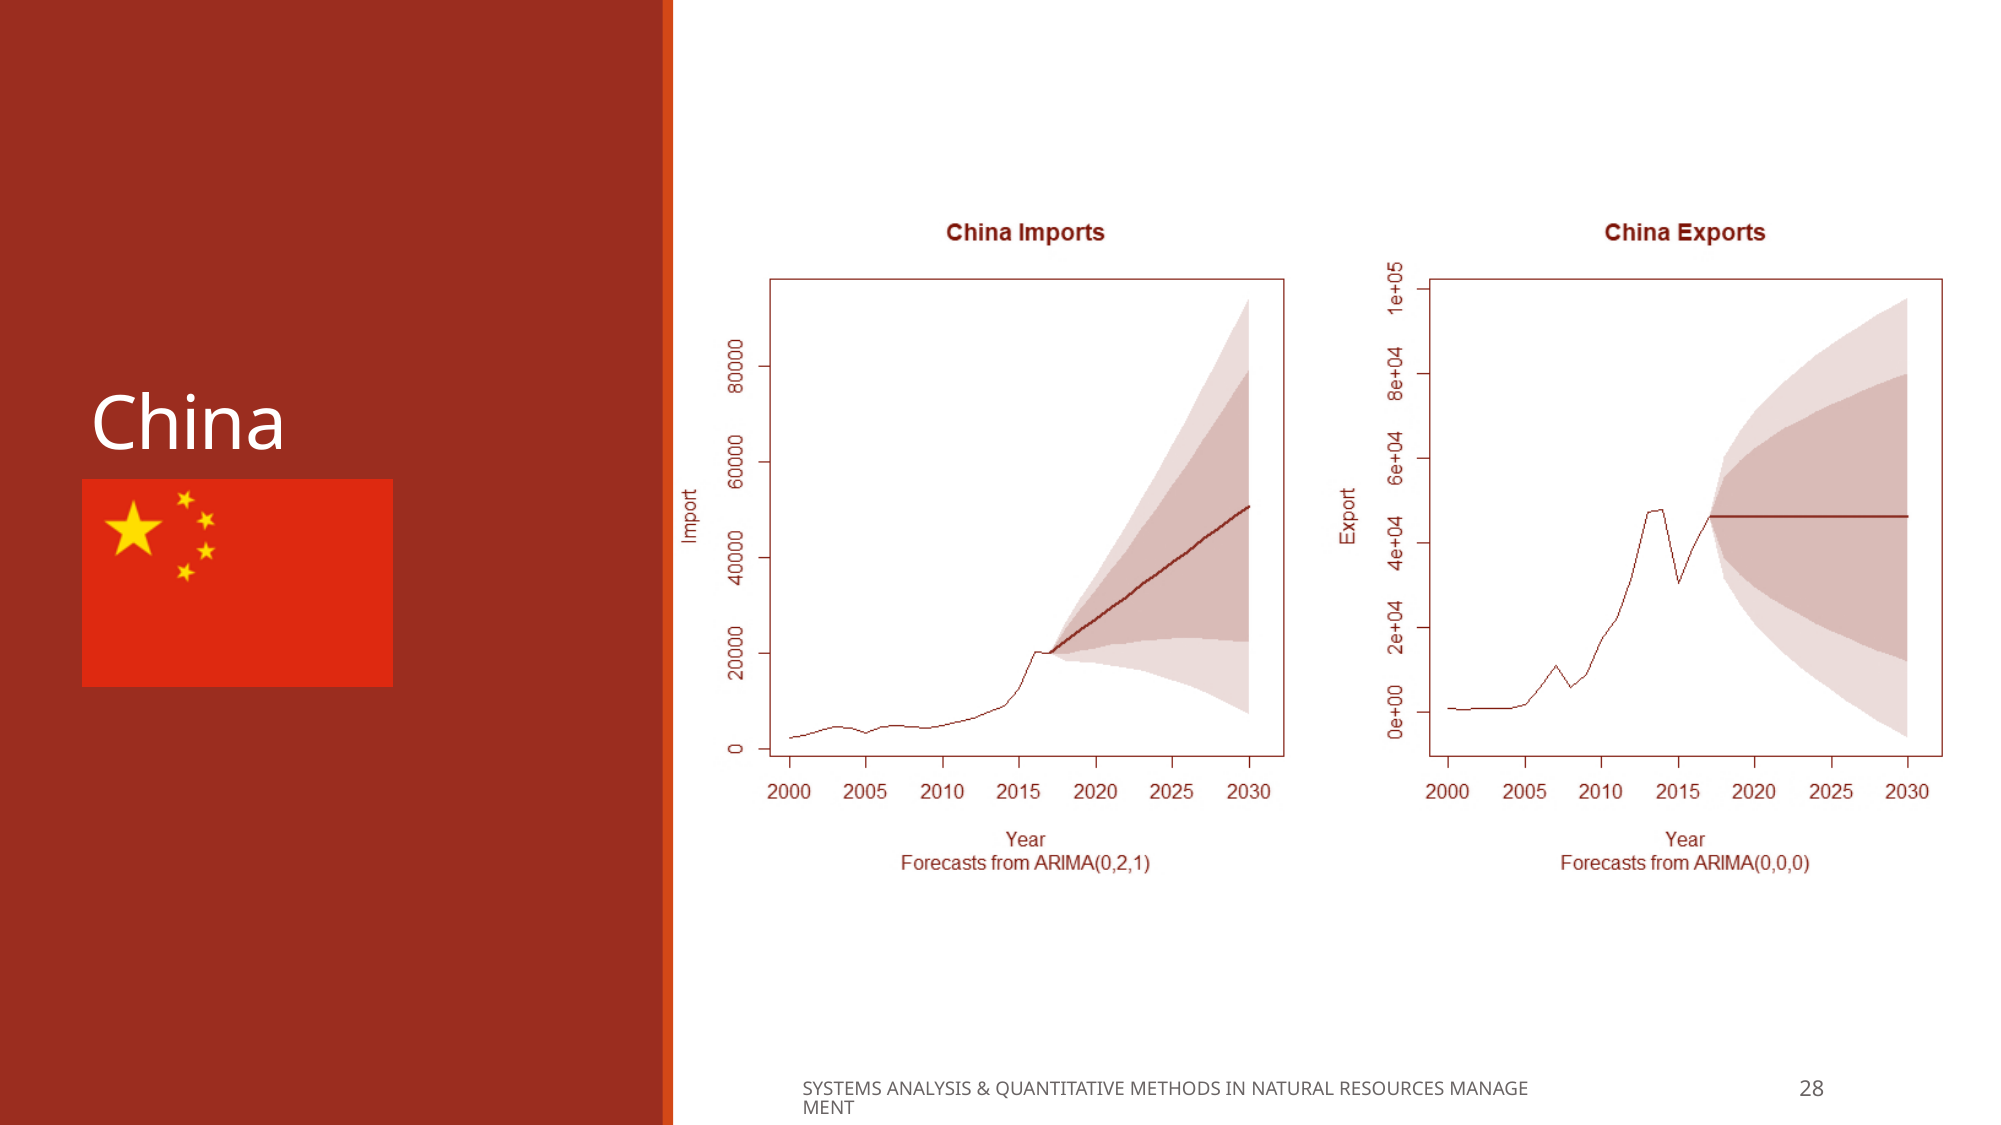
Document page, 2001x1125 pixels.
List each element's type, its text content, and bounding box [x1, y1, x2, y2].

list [673, 182, 1993, 877]
title China [75, 97, 600, 473]
picture [81, 479, 393, 688]
slide_number 28 [1624, 1059, 1840, 1120]
footer Systems Analysis & Quantitative Methods in Natural Resources Management [787, 1059, 1550, 1120]
